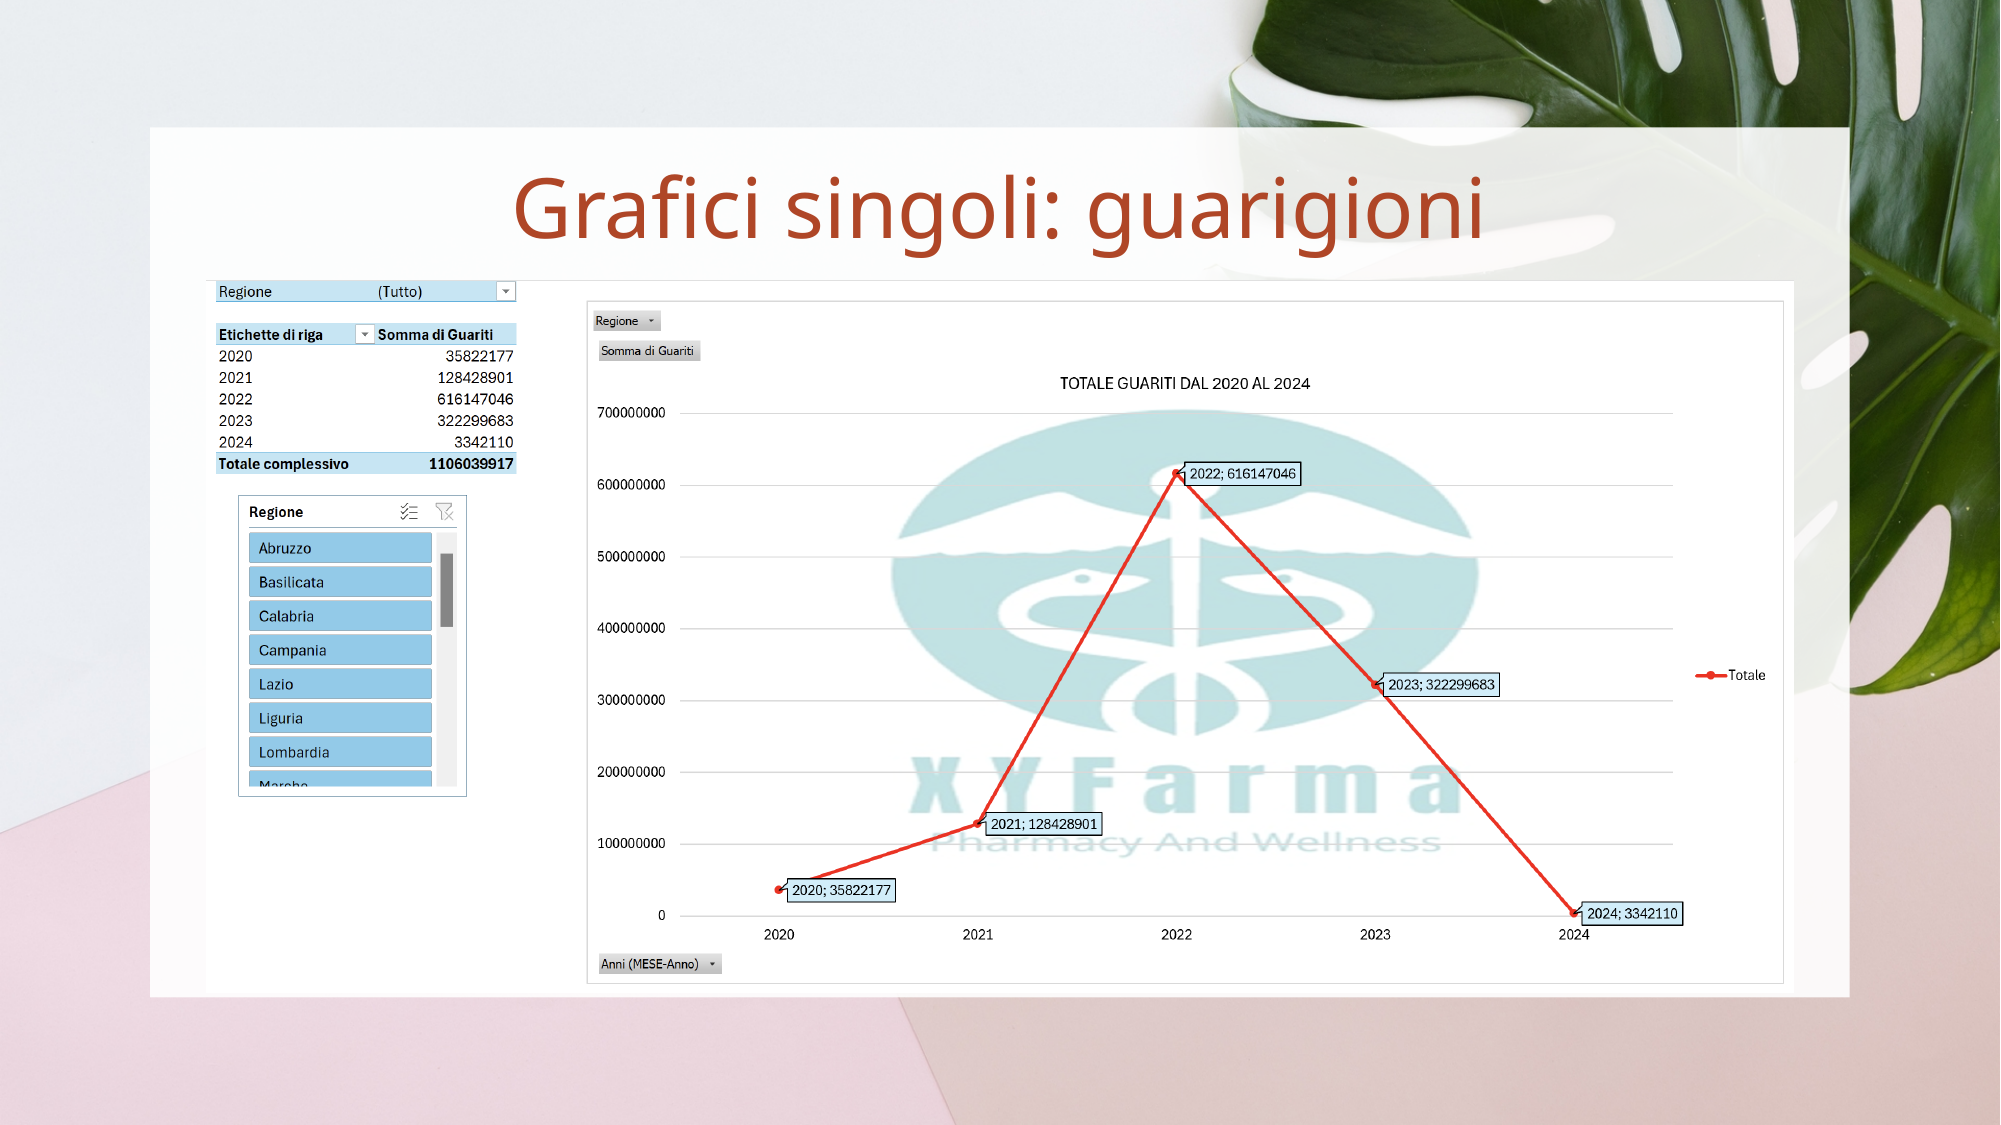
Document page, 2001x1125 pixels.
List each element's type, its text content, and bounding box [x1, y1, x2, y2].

picture [0, 0, 2000, 1125]
text_box Grafici singoli: guarigioni [174, 157, 1825, 267]
